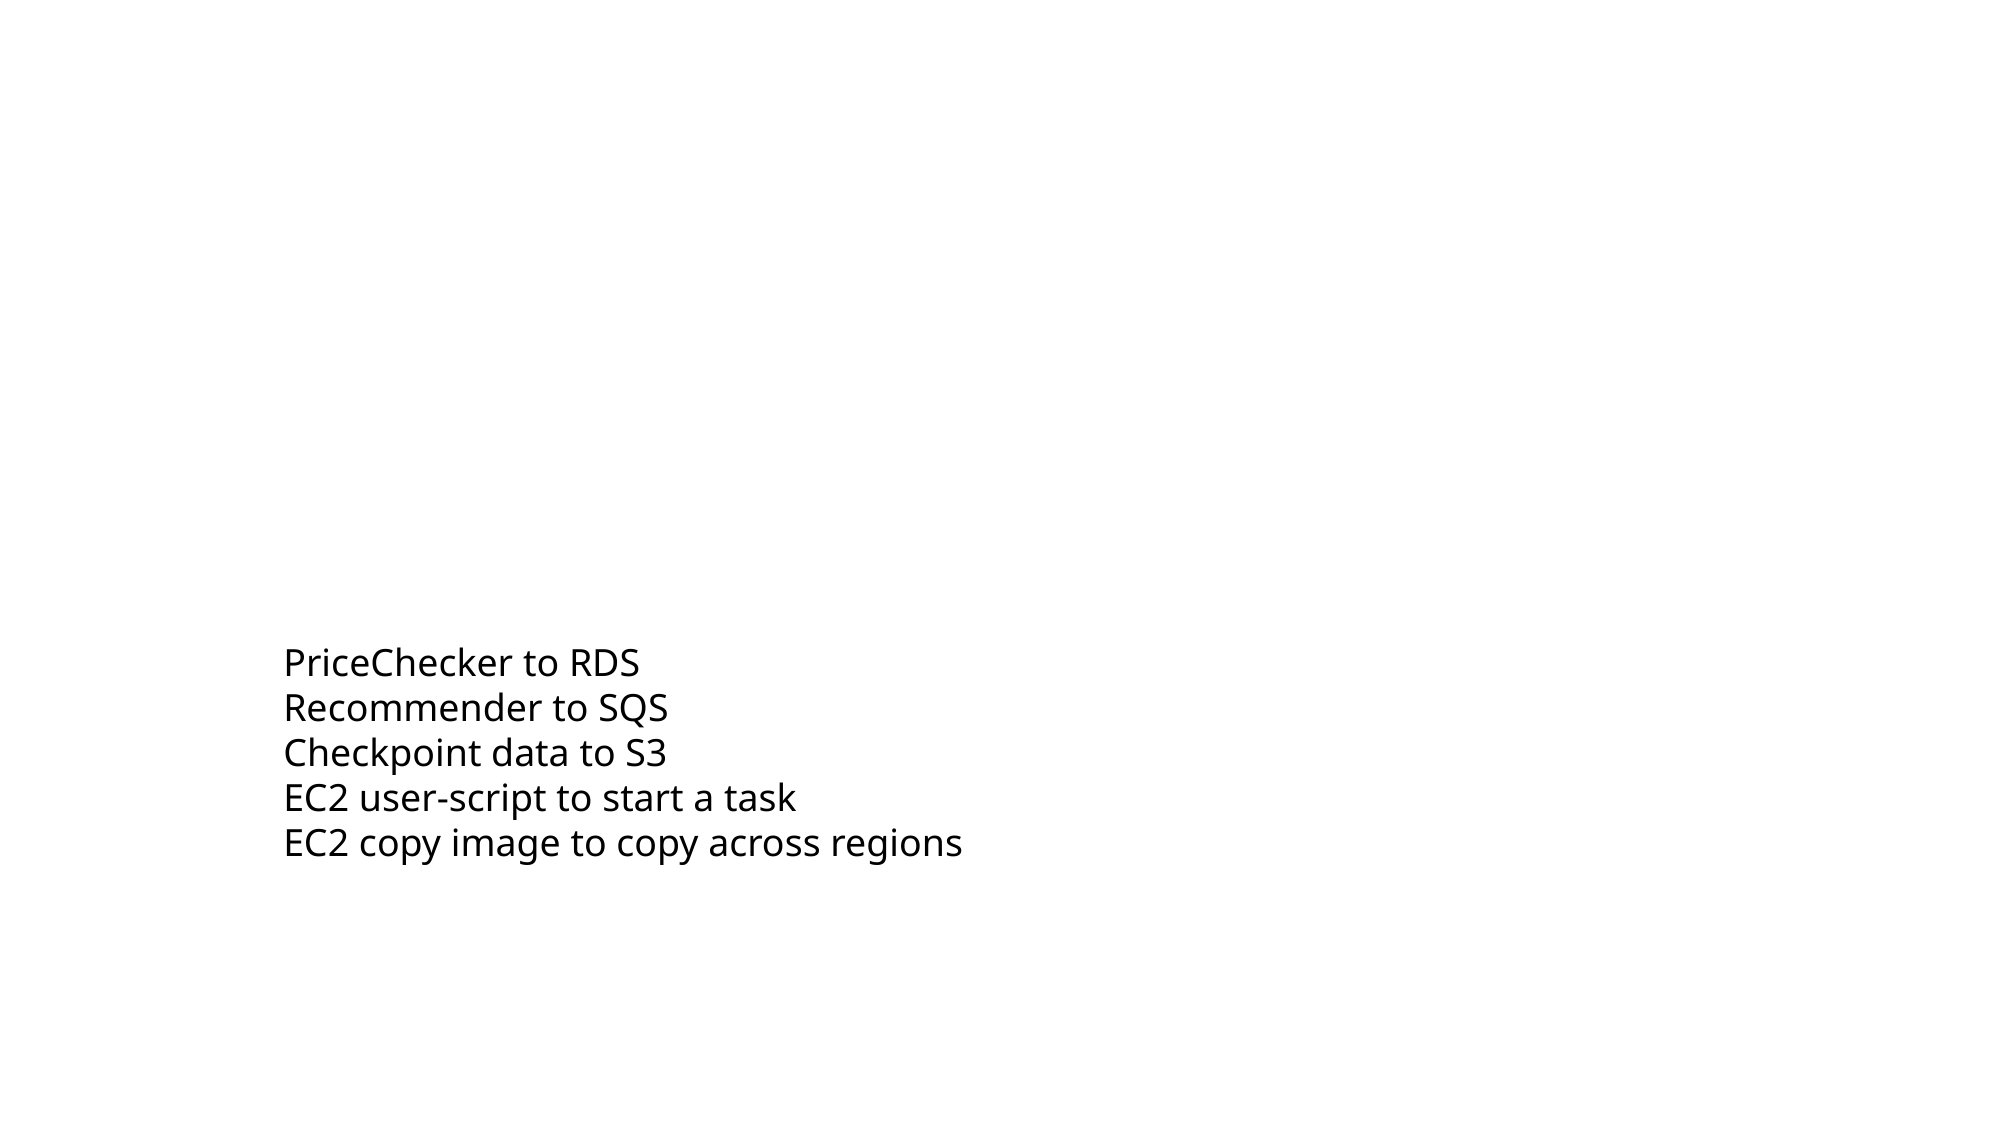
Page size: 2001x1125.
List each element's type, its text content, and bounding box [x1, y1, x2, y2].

text_box PriceChecker to RDS Recommender to SQS Checkpoint data to S3 EC2 user-script to start a task EC2 copy image to copy across regions [268, 631, 1045, 917]
